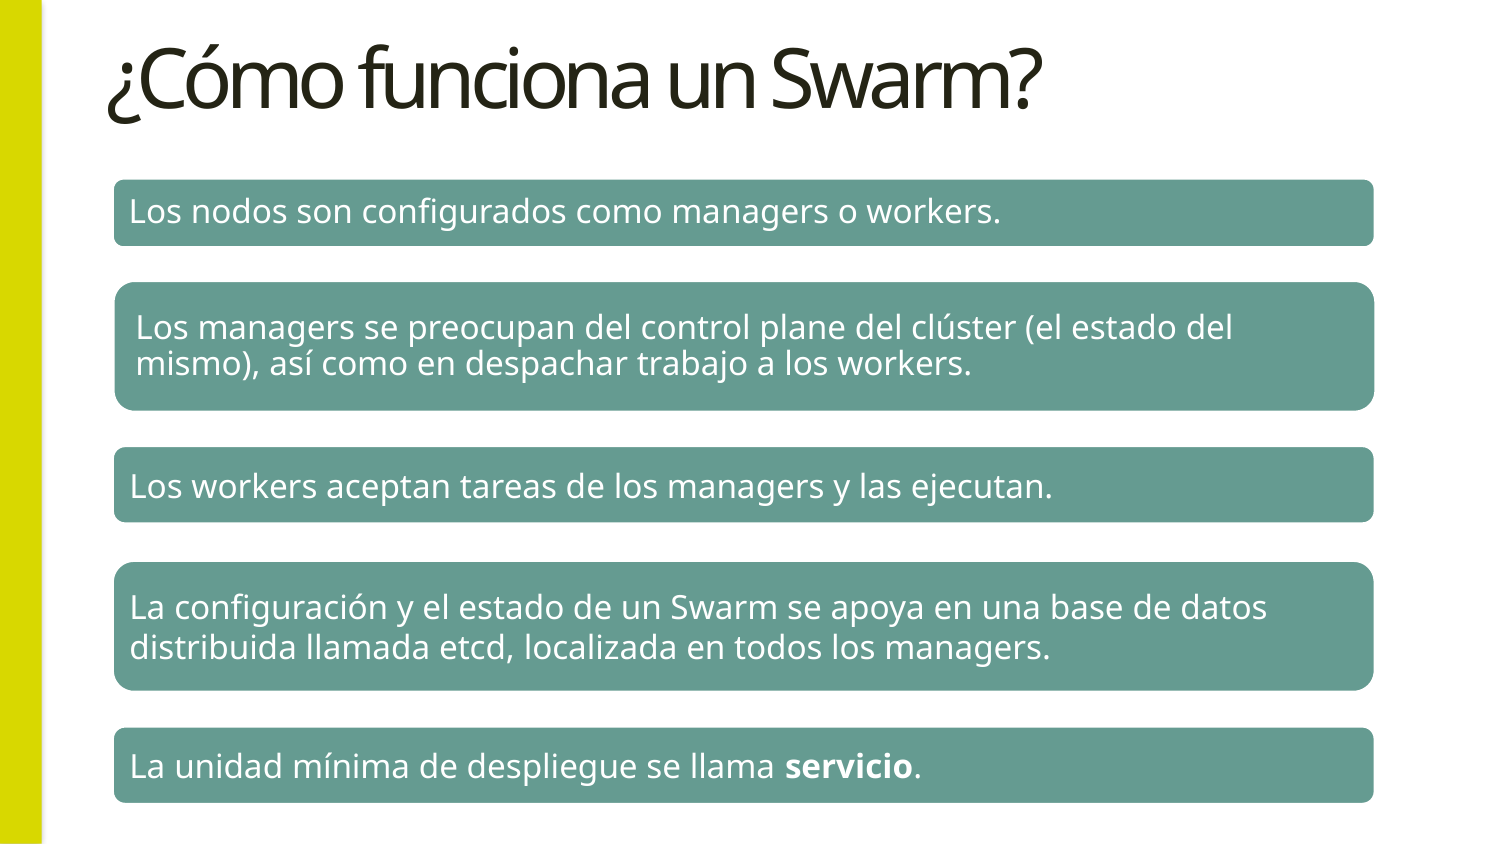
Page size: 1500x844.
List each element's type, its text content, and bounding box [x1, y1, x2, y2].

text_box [112, 279, 1377, 414]
title ¿Cómo funciona un Swarm? [106, 0, 1459, 133]
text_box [111, 725, 1376, 806]
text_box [111, 444, 1376, 525]
text_box [0, 0, 42, 844]
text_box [111, 559, 1376, 694]
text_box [111, 169, 1376, 274]
